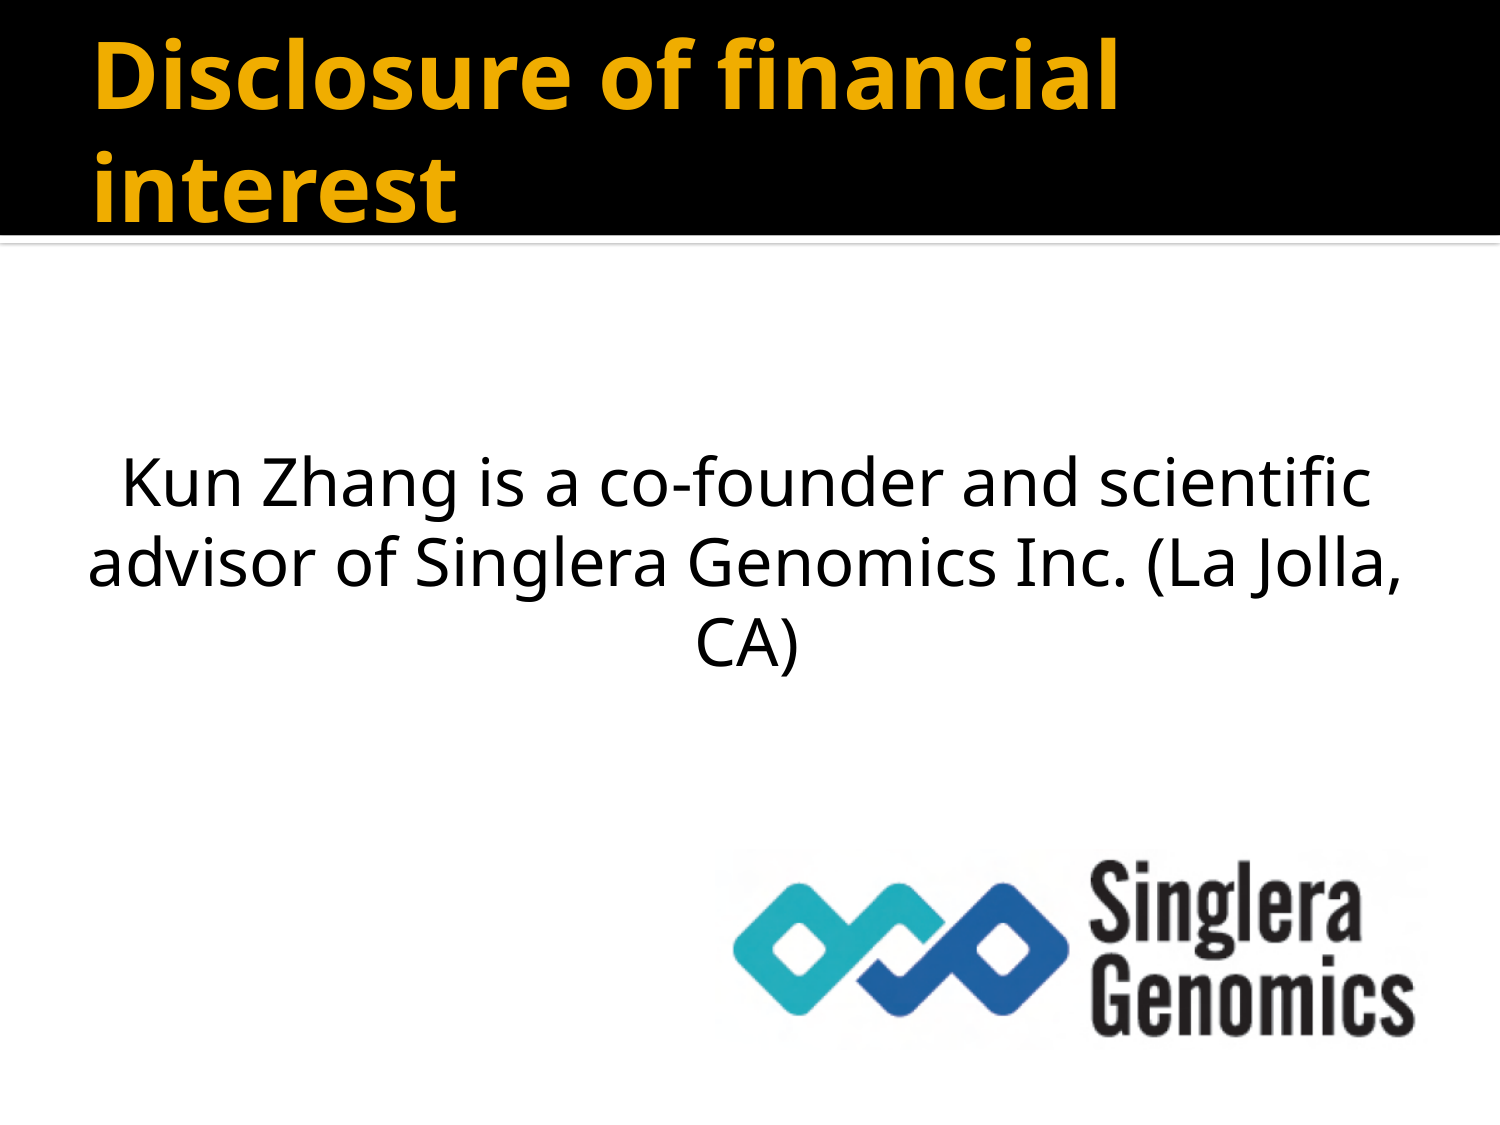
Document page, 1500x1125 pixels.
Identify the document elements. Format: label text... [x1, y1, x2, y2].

title Disclosure of financial interest [75, 25, 1425, 231]
picture [715, 849, 1428, 1050]
list Kun Zhang is a co-founder and scientific advisor of Singlera Genomics Inc. (La Jolla, CA) [75, 425, 1425, 1005]
